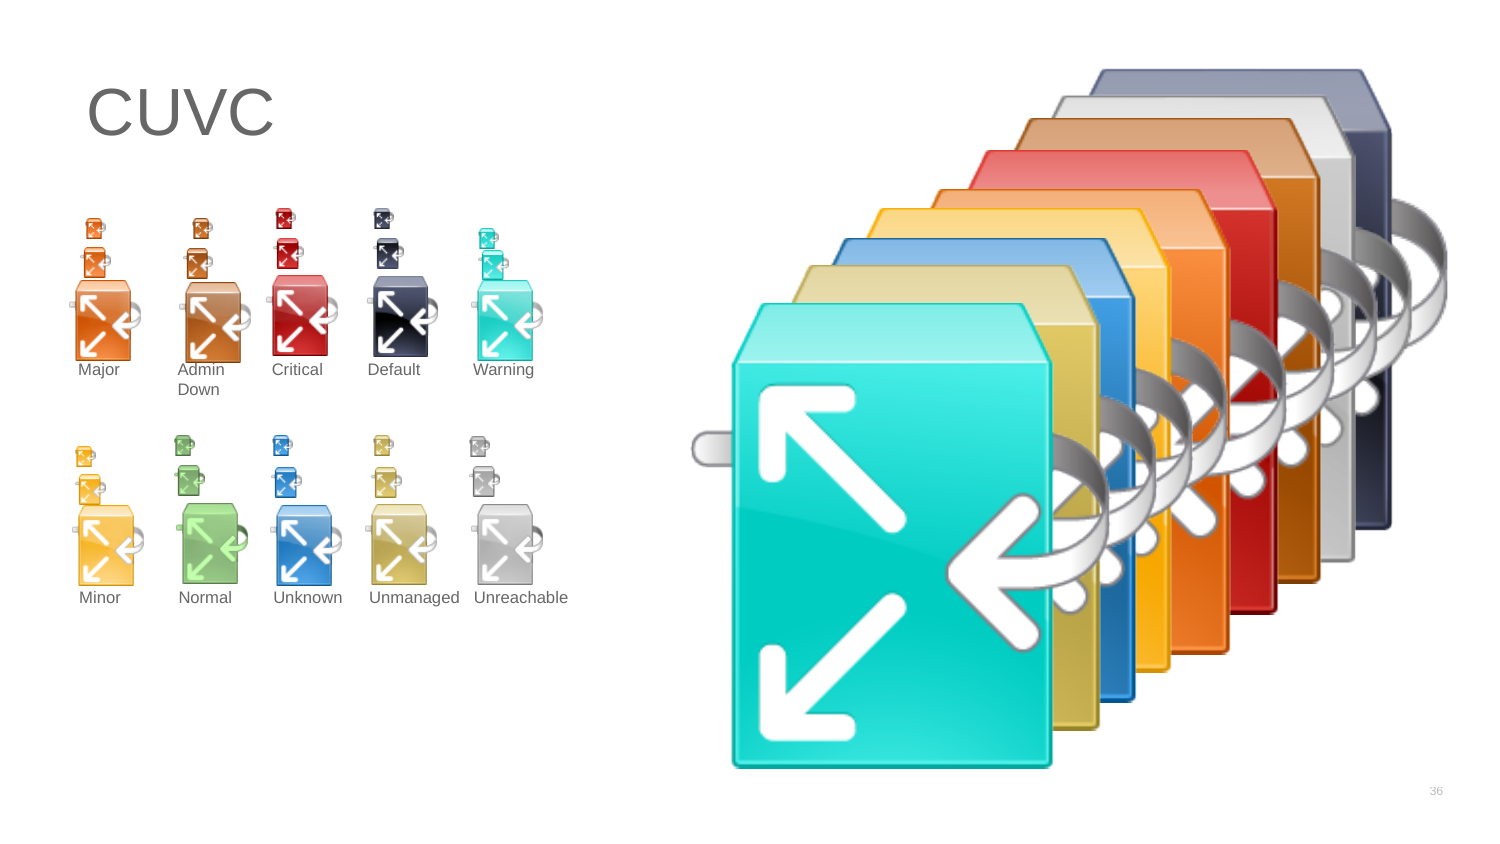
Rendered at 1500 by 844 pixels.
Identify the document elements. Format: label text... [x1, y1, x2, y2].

picture [469, 436, 490, 458]
picture [372, 208, 394, 229]
picture [174, 282, 255, 364]
picture [372, 237, 404, 269]
picture [273, 237, 304, 269]
picture [74, 446, 96, 468]
picture [371, 467, 403, 499]
picture [173, 464, 205, 496]
picture [265, 505, 346, 587]
picture [270, 467, 302, 498]
picture [466, 228, 547, 361]
picture [469, 465, 500, 497]
title CUVC [71, 55, 960, 176]
picture [359, 504, 441, 585]
picture [361, 276, 443, 358]
picture [192, 218, 214, 239]
picture [66, 474, 148, 587]
picture [272, 435, 293, 456]
picture [170, 503, 252, 584]
picture [372, 435, 394, 456]
picture [64, 279, 146, 361]
picture [173, 435, 195, 457]
picture [84, 218, 106, 239]
picture [466, 504, 547, 585]
picture [275, 208, 296, 229]
picture [80, 247, 111, 278]
picture [690, 31, 1498, 769]
picture [182, 247, 214, 279]
picture [261, 275, 342, 357]
